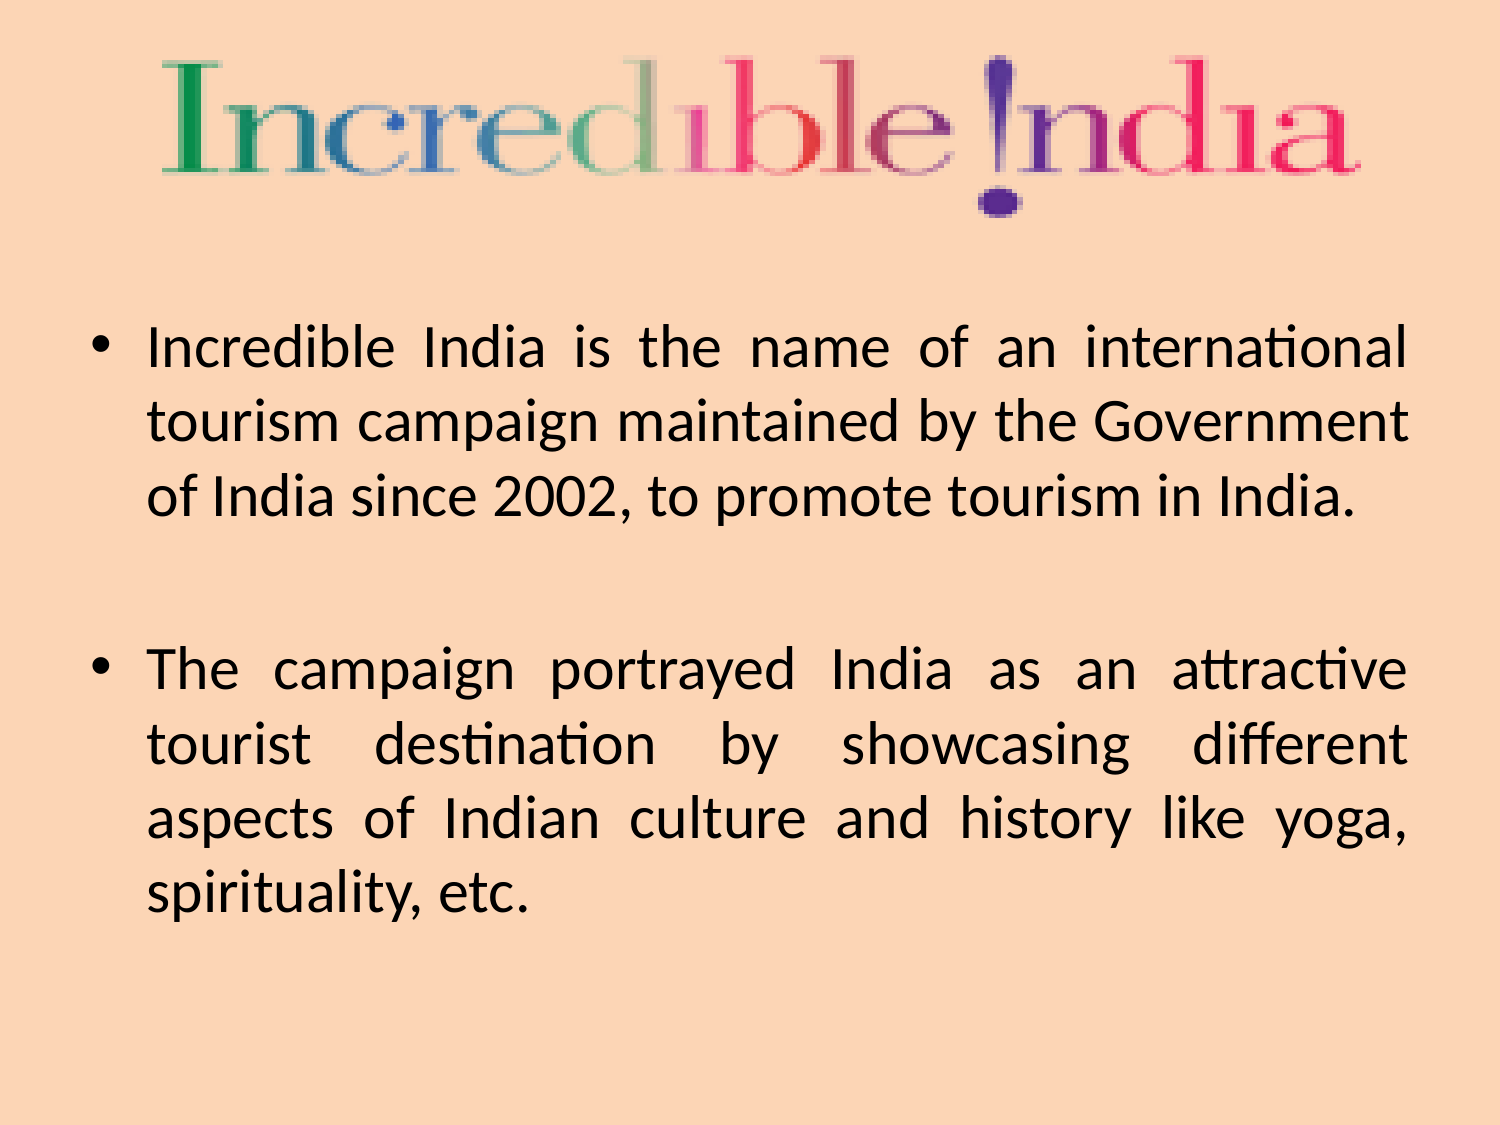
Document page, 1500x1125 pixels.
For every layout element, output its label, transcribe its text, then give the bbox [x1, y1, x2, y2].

picture [116, 34, 1395, 235]
list Incredible India is the name of an international tourism campaign maintained by the Government of India since 2002, to promote tourism in India. The campaign portrayed India as an attractive tourist destination by showcasing different aspects of Indian culture and history like yoga, spirituality, etc. [75, 210, 1425, 1005]
